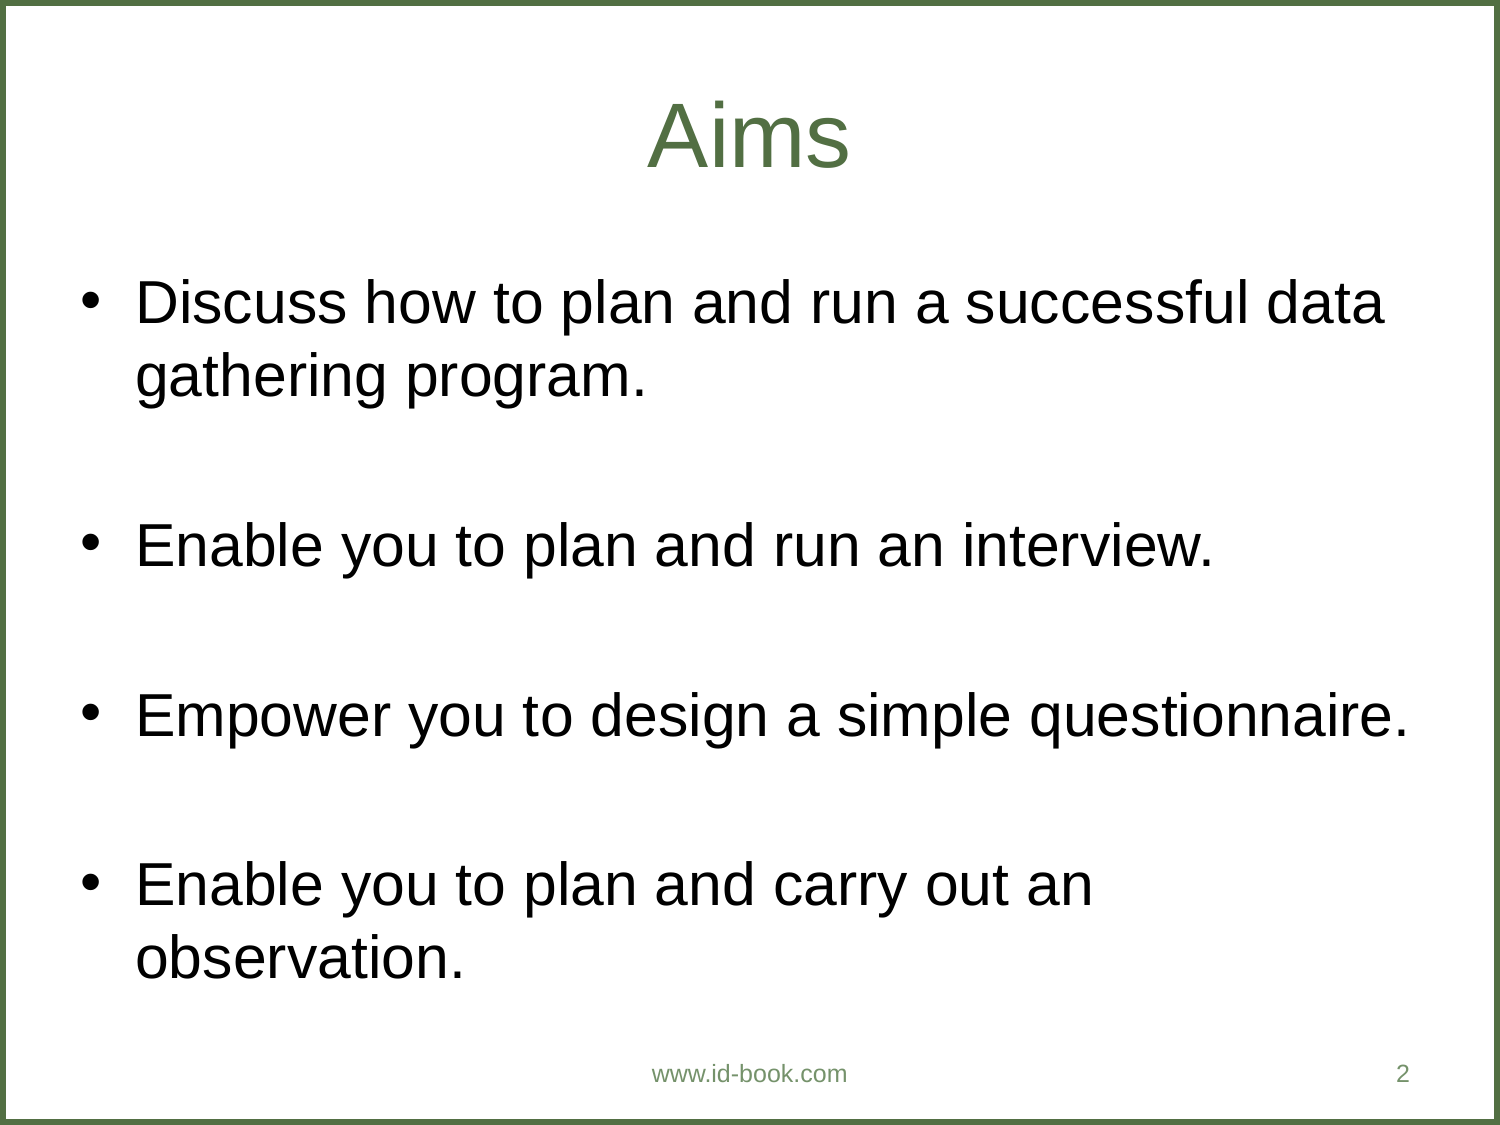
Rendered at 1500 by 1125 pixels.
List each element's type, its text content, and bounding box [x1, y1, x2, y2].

list Discuss how to plan and run a successful data gathering program. Enable you to plan and run an interview. Empower you to design a simple questionnaire. Enable you to plan and carry out an observation. [64, 255, 1447, 1012]
slide_number 2 [1074, 1042, 1425, 1103]
title Aims [112, 37, 1388, 225]
footer www.id-book.com [512, 1042, 988, 1103]
